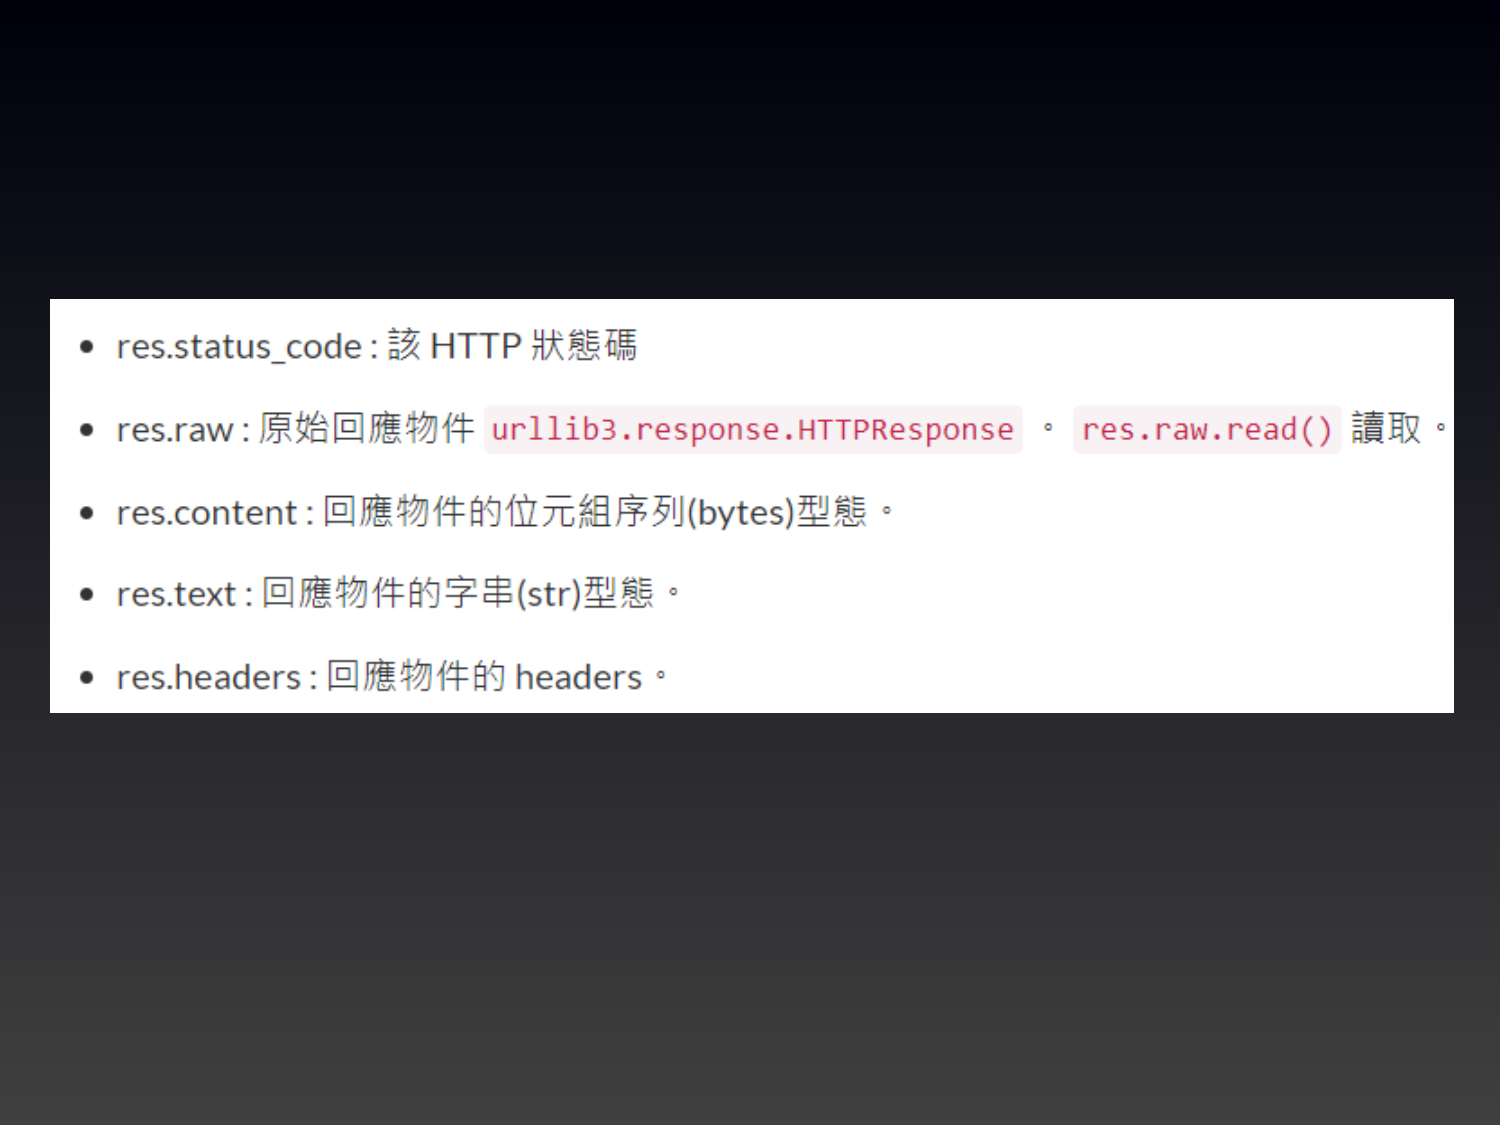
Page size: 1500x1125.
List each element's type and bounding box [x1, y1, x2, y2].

picture [49, 299, 1454, 713]
